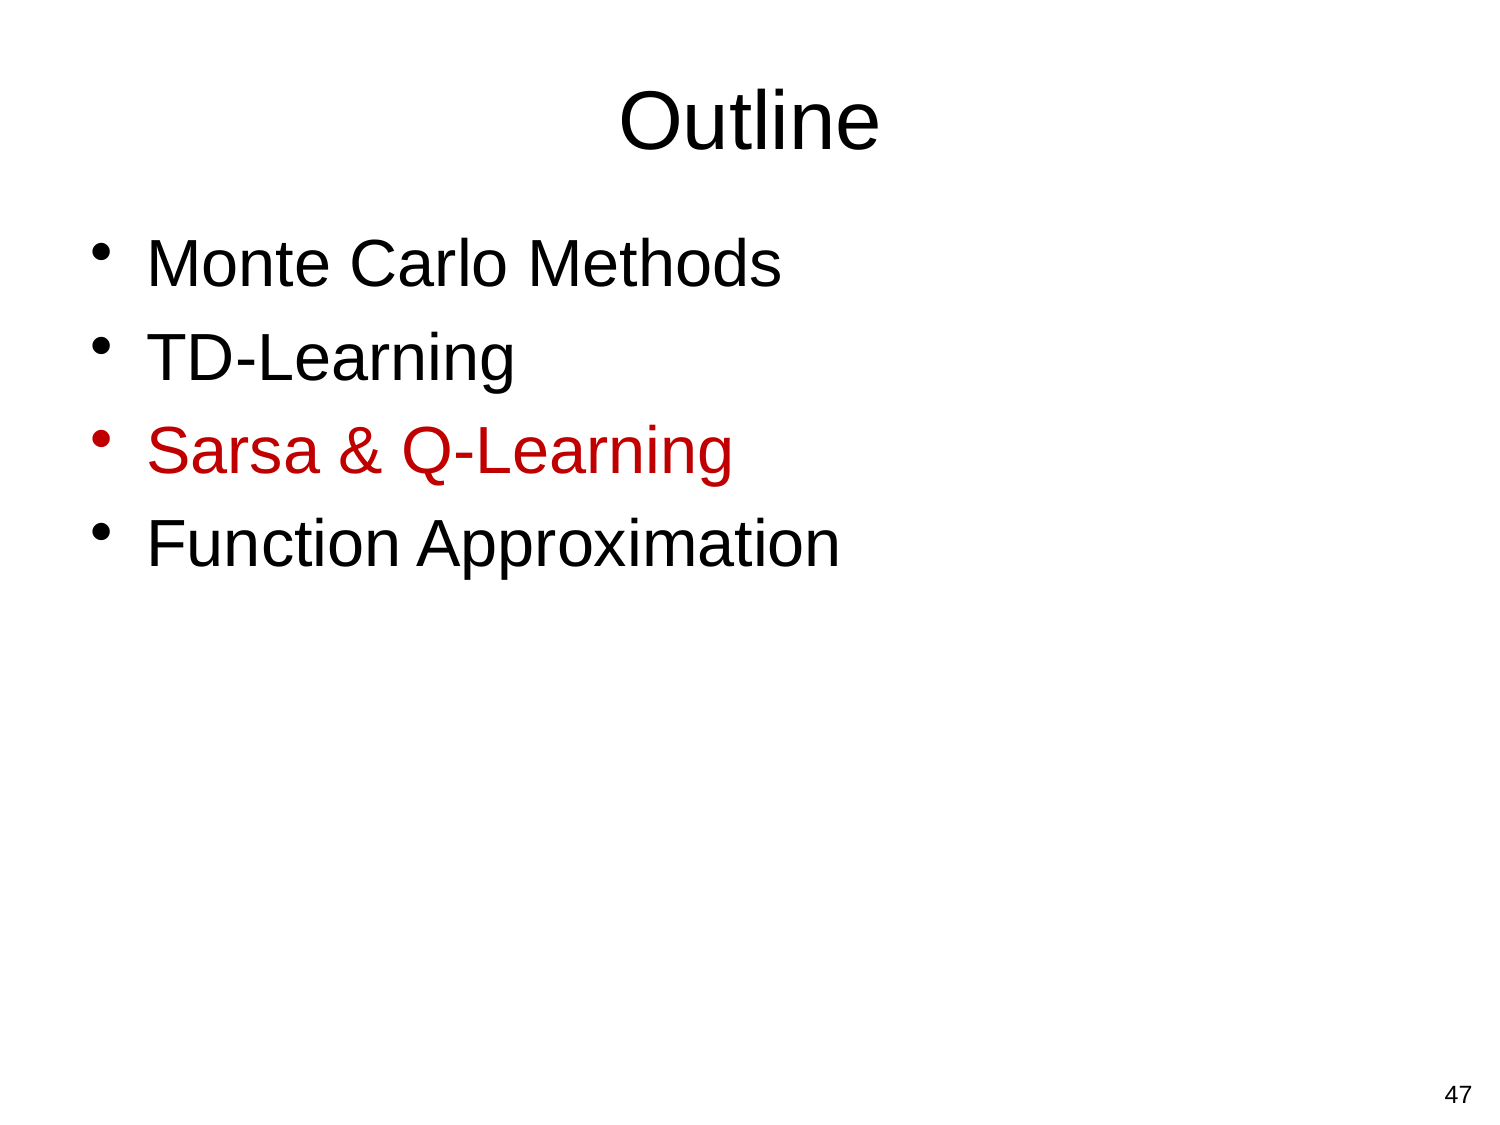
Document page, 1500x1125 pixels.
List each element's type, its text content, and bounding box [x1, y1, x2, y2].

slide_number 47 [1137, 1070, 1488, 1112]
list Monte Carlo Methods TD-Learning Sarsa & Q-Learning Function Approximation [74, 212, 1426, 1051]
title Outline [74, 44, 1426, 188]
